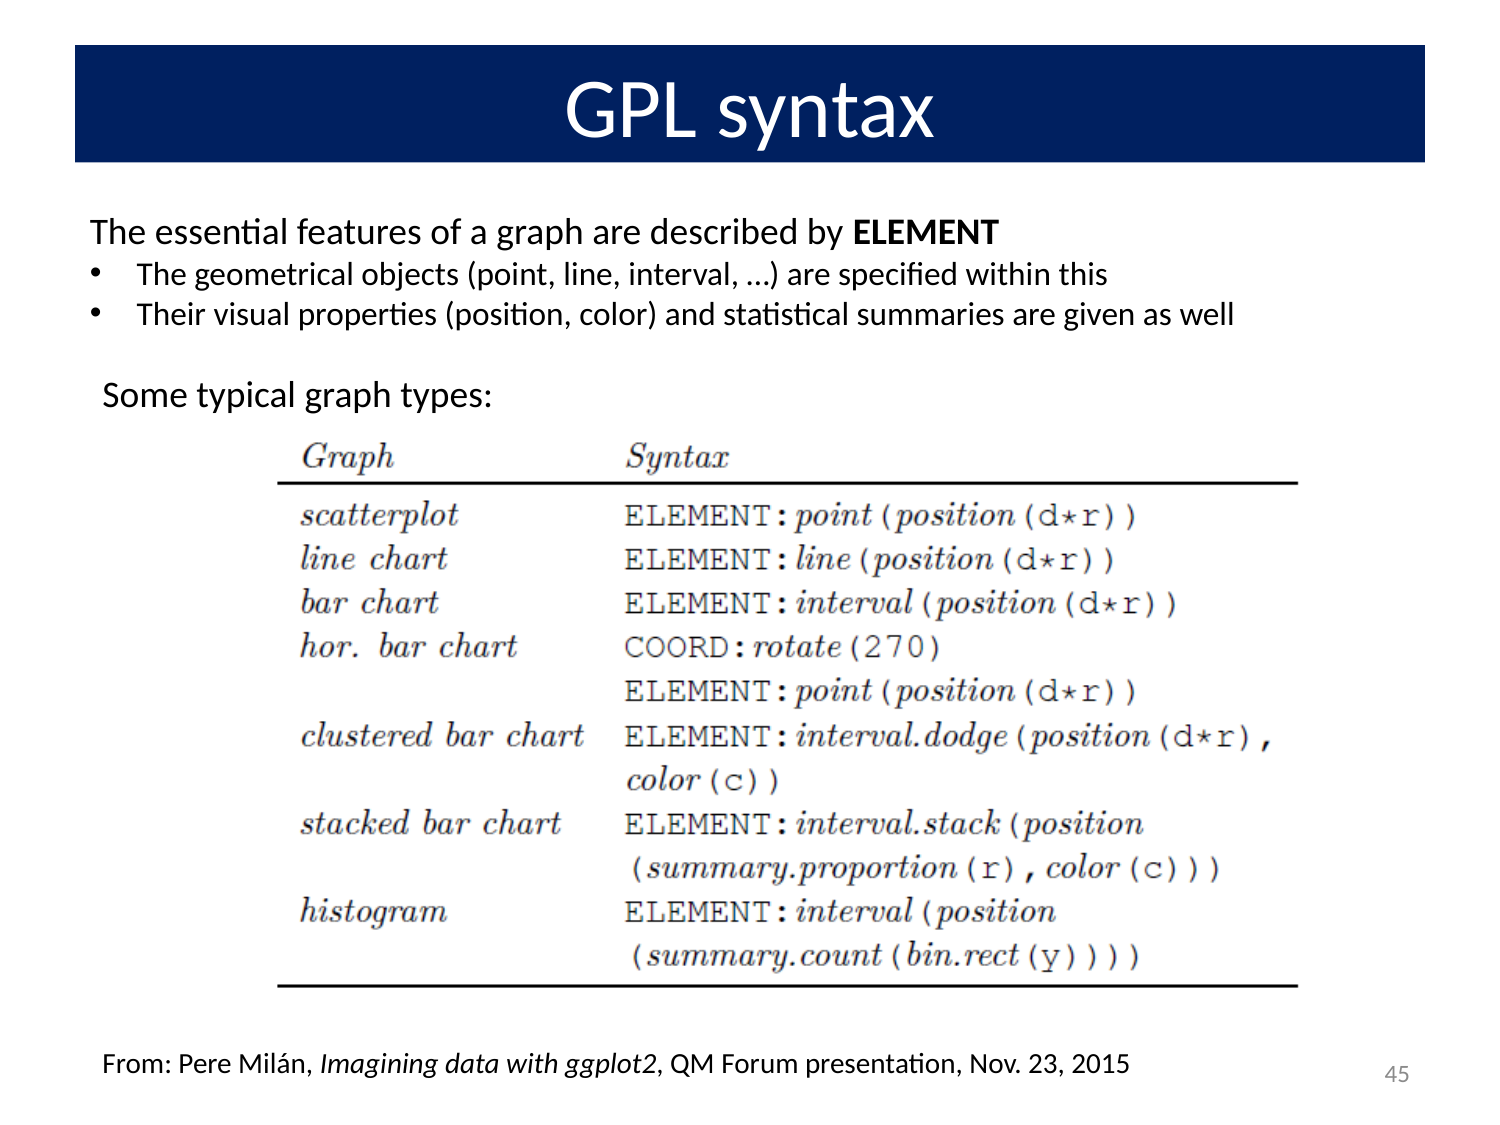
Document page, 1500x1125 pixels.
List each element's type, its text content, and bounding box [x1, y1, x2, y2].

text_box The essential features of a graph are described by ELEMENT The geometrical objects (point, line, interval, …) are specified within this Their visual properties (position, color) and statistical summaries are given as well [74, 199, 1425, 340]
text_box Some typical graph types: [87, 362, 1050, 423]
picture [262, 424, 1329, 1002]
title GPL syntax [75, 45, 1425, 163]
text_box From: Pere Milán, Imagining data with ggplot2, QM Forum presentation, Nov. 23, 2015 [87, 1037, 1300, 1088]
slide_number 45 [1074, 1042, 1425, 1103]
